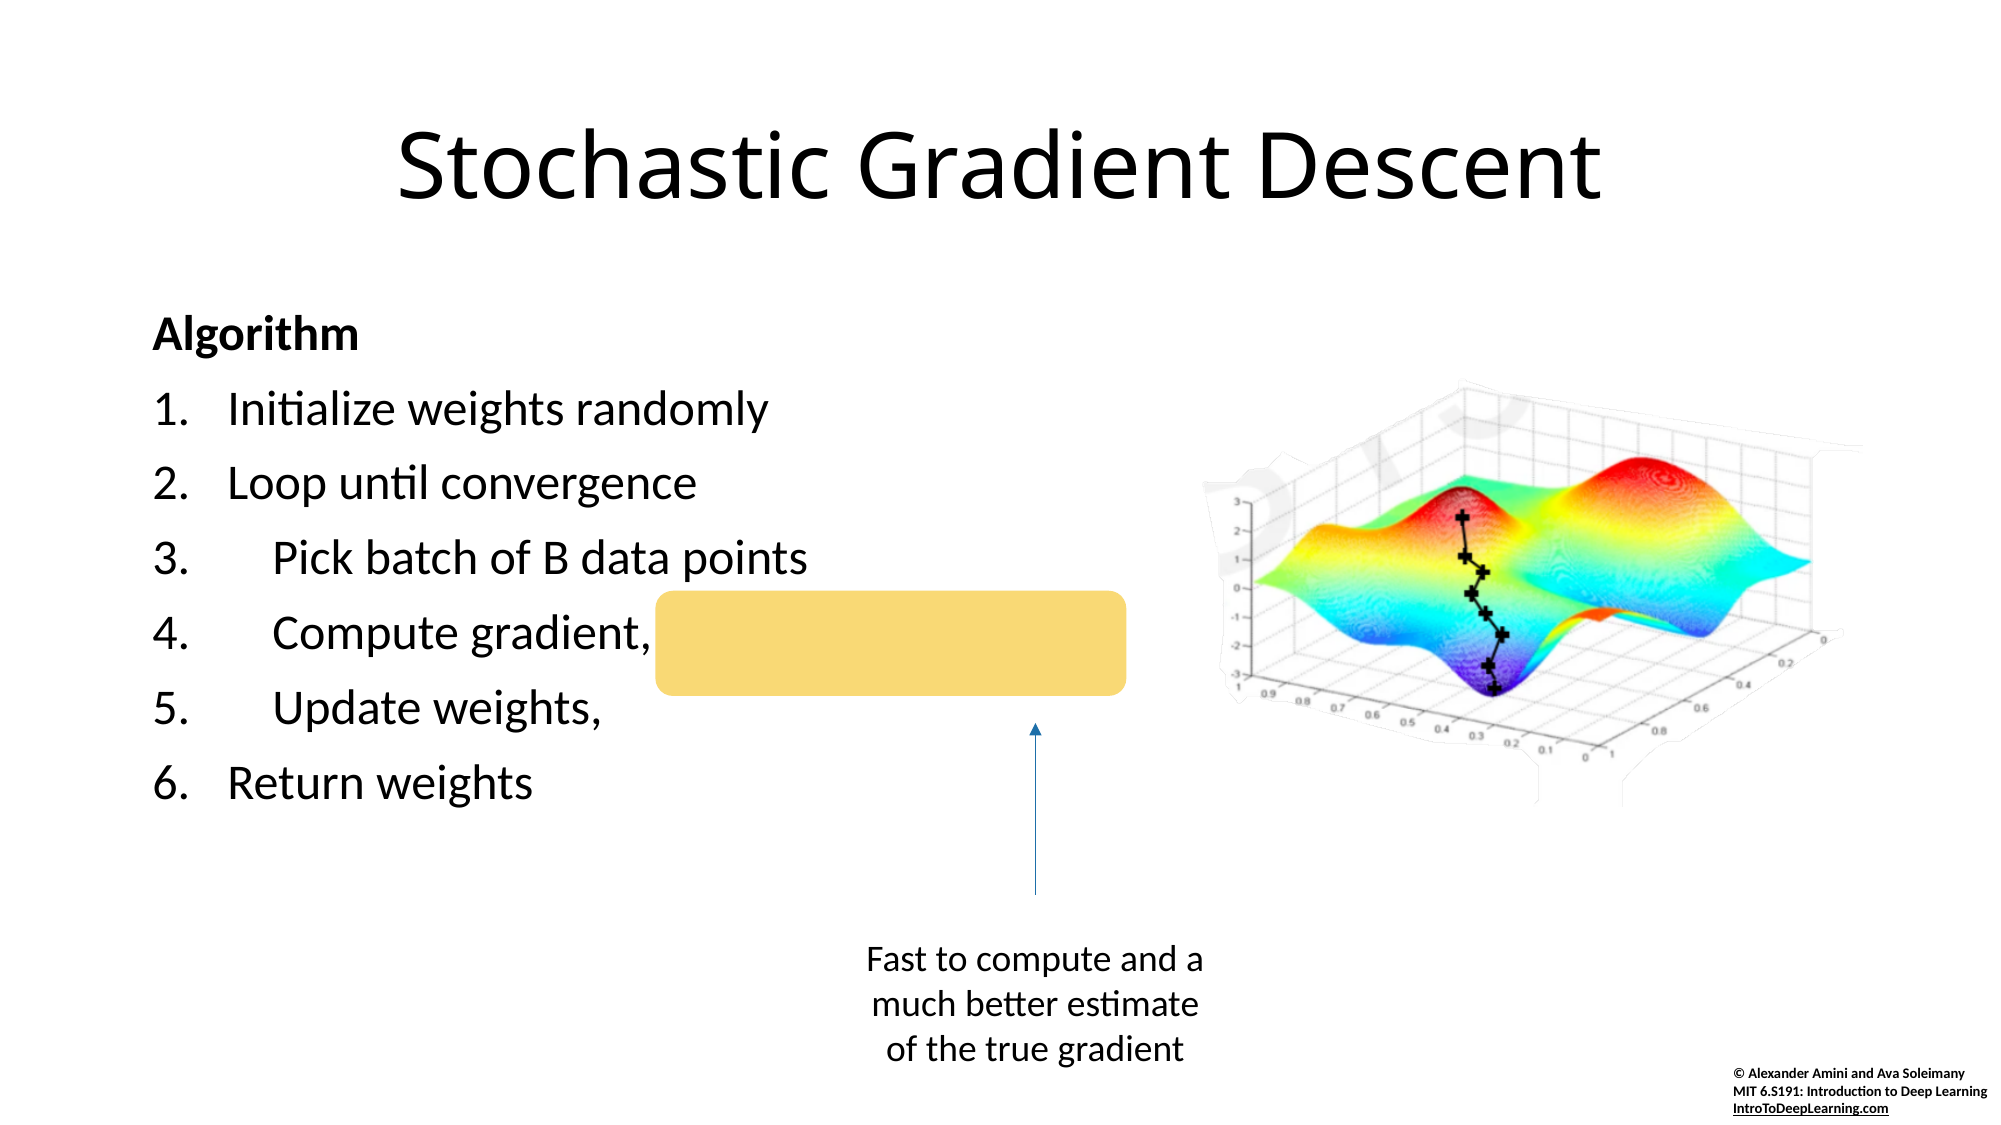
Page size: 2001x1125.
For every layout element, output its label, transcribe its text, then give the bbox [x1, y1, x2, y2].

picture [1192, 318, 1863, 807]
title Stochastic Gradient Descent [137, 59, 1863, 278]
text_box Fast to compute and a much better estimate of the true gradient [842, 926, 1229, 1077]
text_box [654, 589, 1128, 697]
